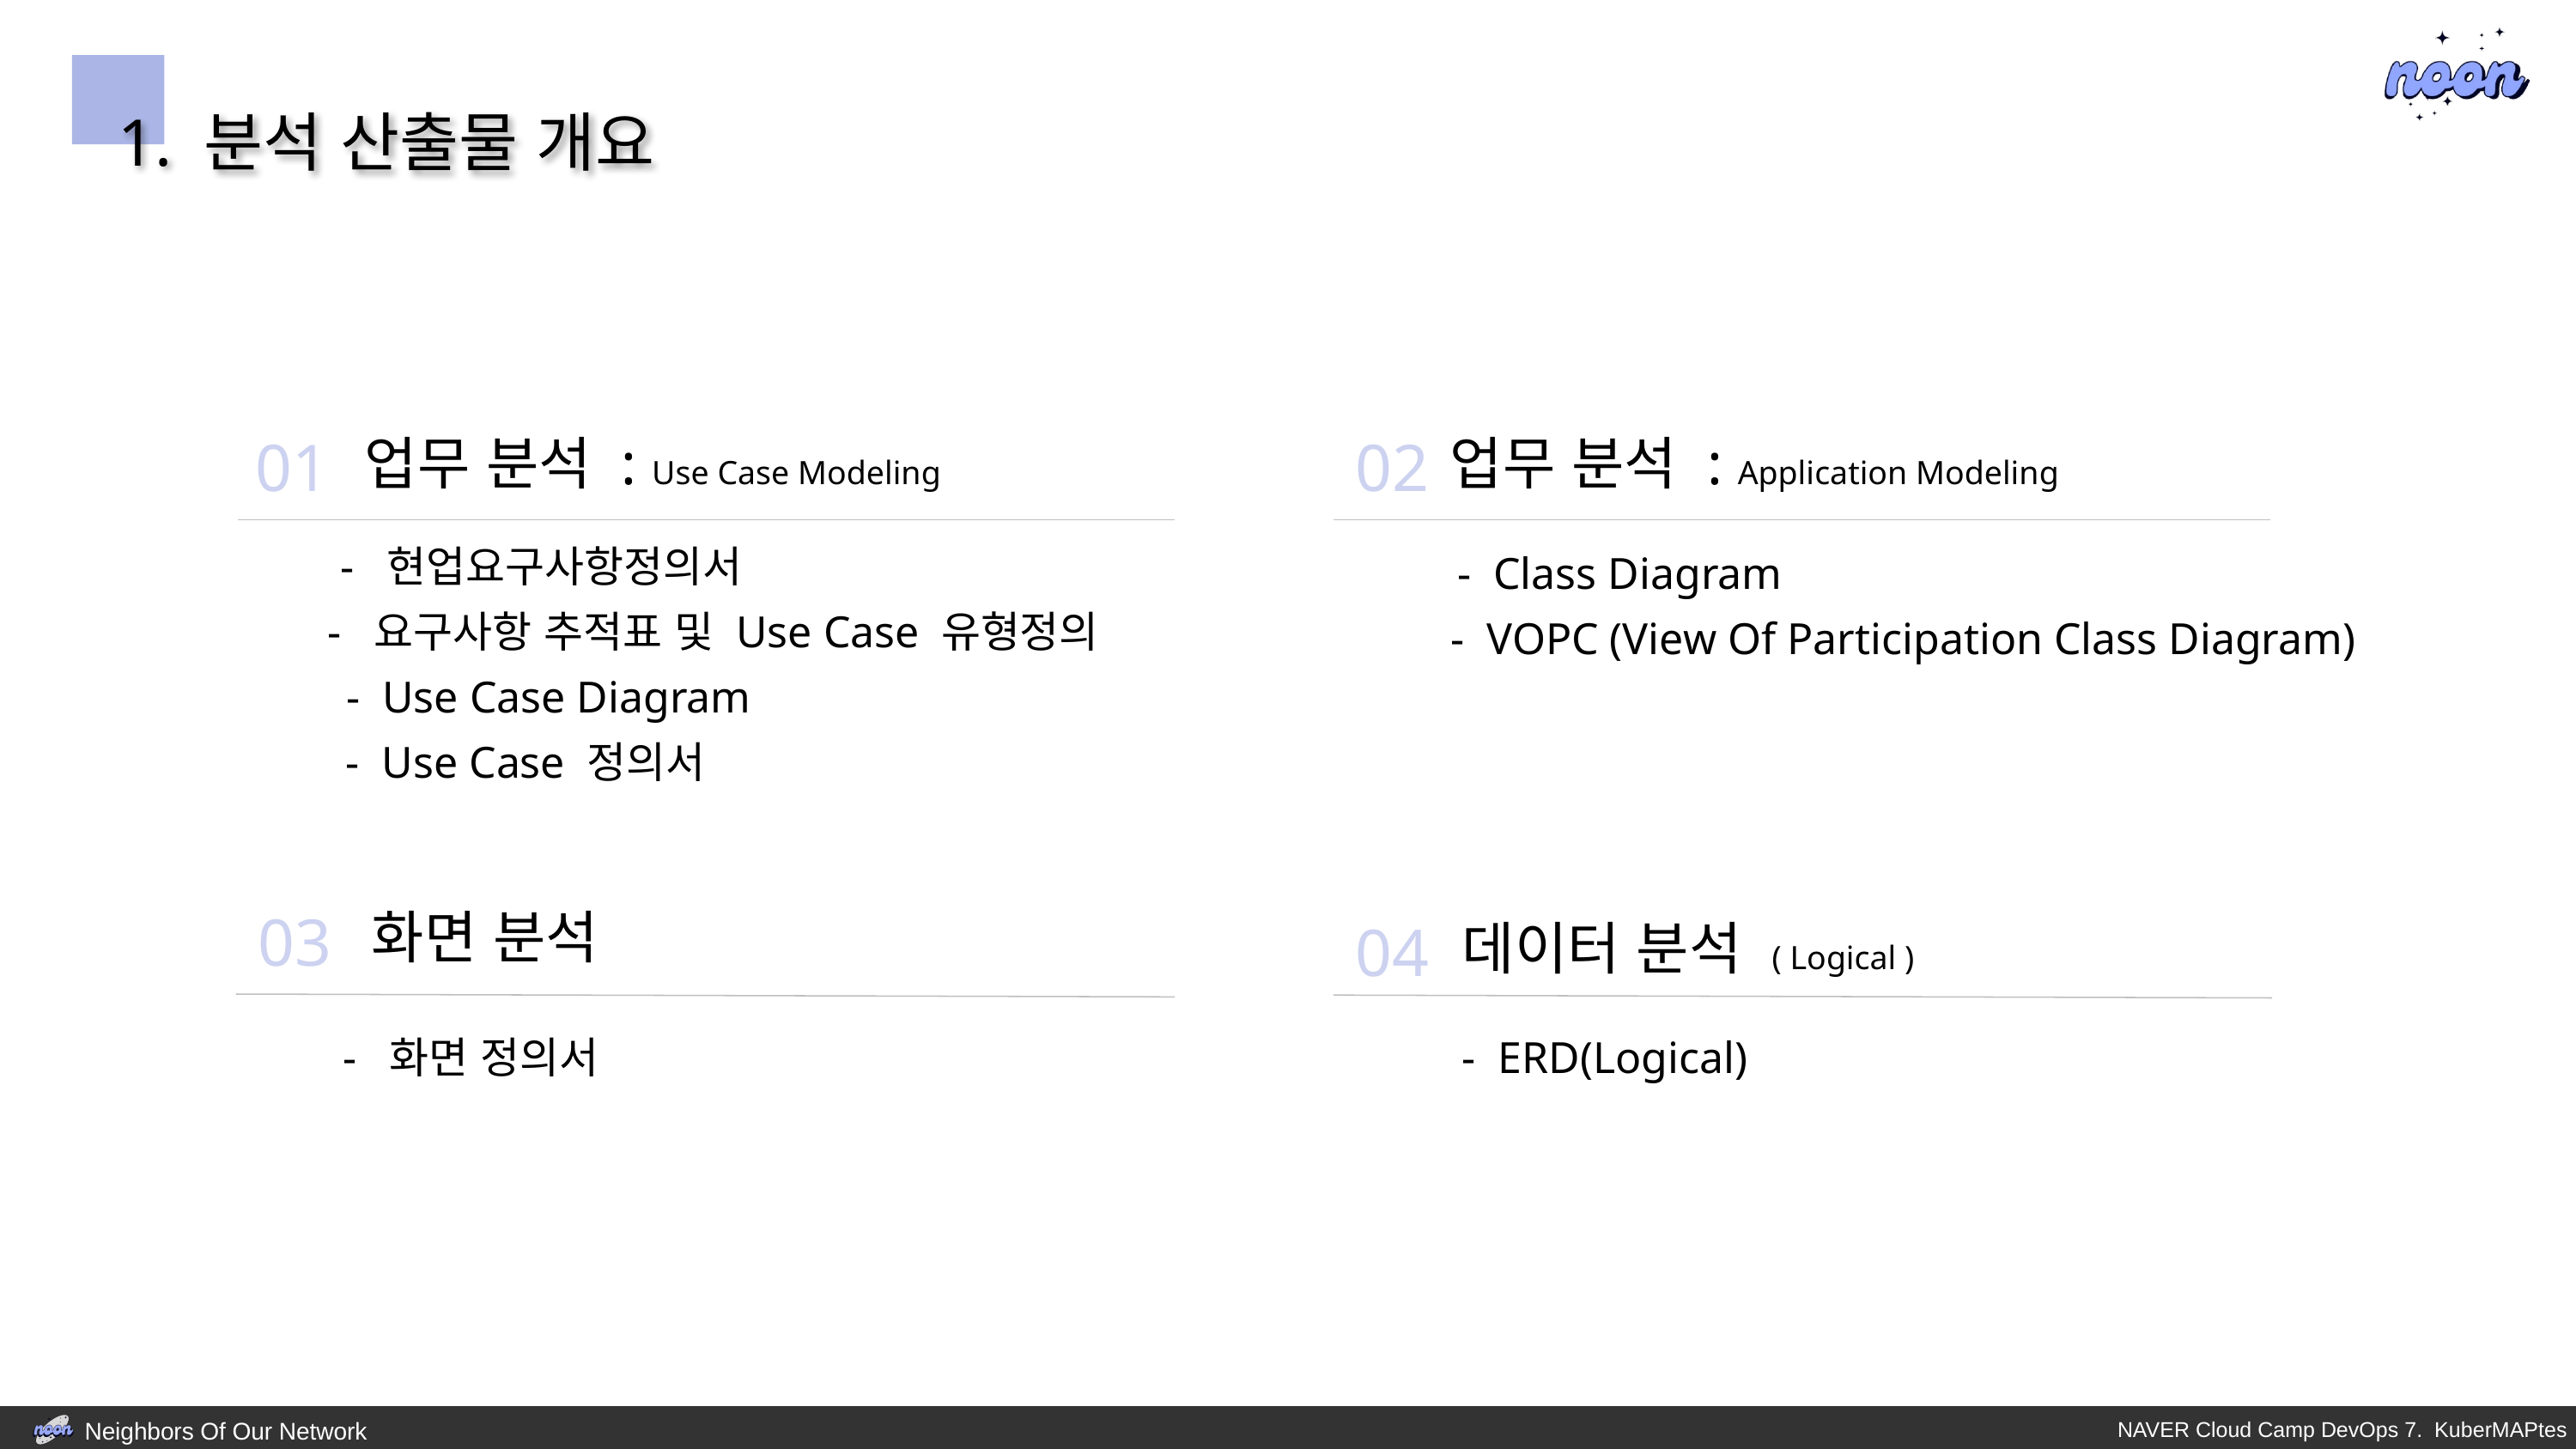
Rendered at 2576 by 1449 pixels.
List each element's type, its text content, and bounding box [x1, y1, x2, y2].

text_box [0, 1405, 2576, 1449]
text_box [70, 53, 166, 146]
text_box - 요구사항 추적표 및 Use Case 유형정의 [314, 598, 1112, 663]
text_box 데이터 분석 ( Logical ) [1449, 906, 1928, 987]
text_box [1333, 994, 2273, 998]
text_box - Use Case 정의서 [332, 728, 718, 793]
text_box 업무 분석 : Use Case Modeling [351, 421, 954, 502]
text_box 업무 분석 : Application Modeling [1437, 421, 2072, 502]
text_box - ERD(Logical) [1449, 1023, 1761, 1088]
text_box 1. 분석 산출물 개요 [118, 102, 674, 192]
picture [2372, 17, 2543, 126]
text_box - VOPC (View Of Participation Class Diagram) [1437, 604, 2369, 670]
text_box 03 [236, 894, 354, 985]
text_box 화면 분석 [359, 894, 612, 977]
text_box - Use Case Diagram [333, 663, 764, 728]
text_box - 현업요구사항정의서 [327, 533, 755, 598]
text_box 02 [1334, 421, 1451, 511]
text_box - 화면 정의서 [331, 1023, 612, 1088]
text_box 01 [237, 421, 347, 511]
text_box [235, 993, 1176, 997]
text_box 04 [1334, 906, 1451, 994]
text_box - Class Diagram [1444, 539, 1795, 604]
